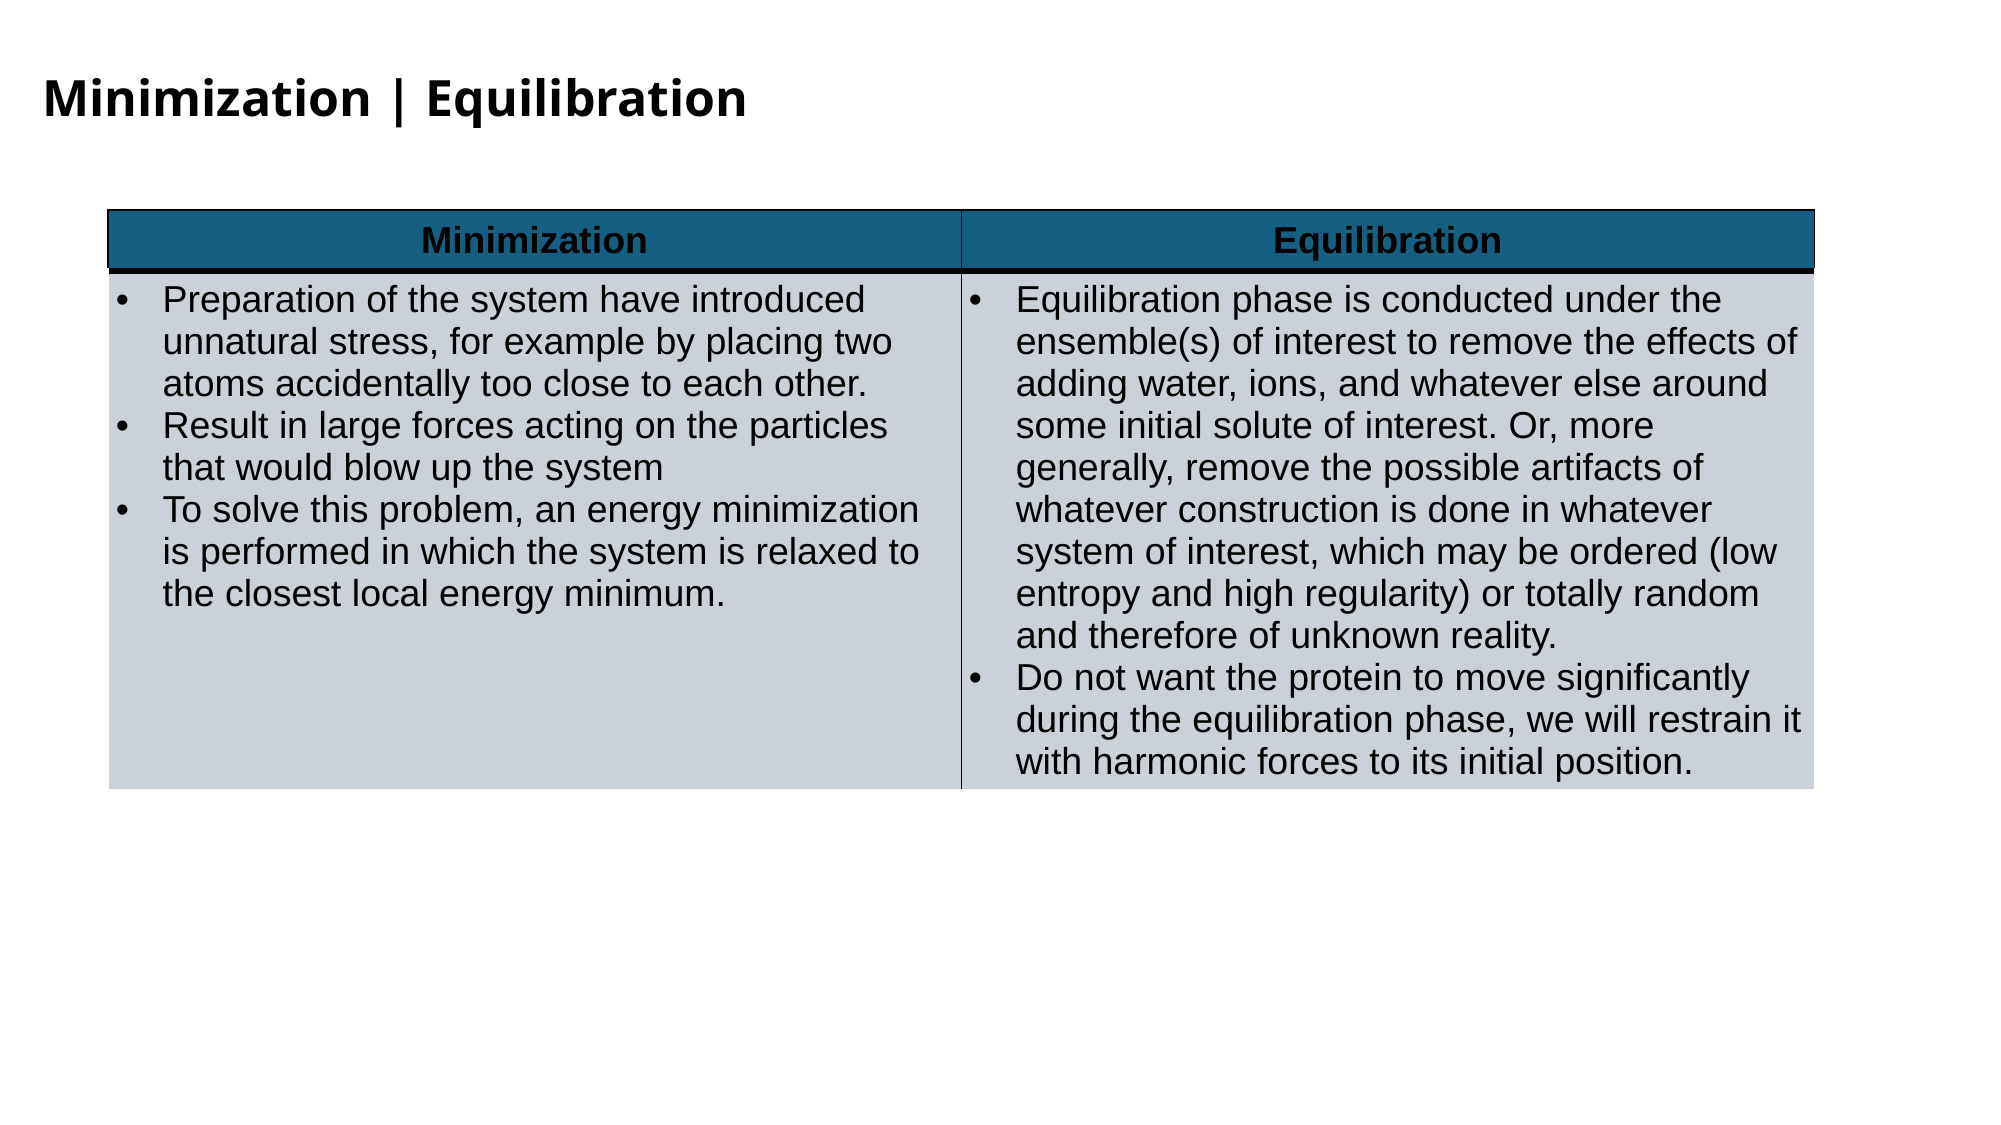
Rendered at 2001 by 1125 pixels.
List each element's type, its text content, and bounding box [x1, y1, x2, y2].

title Minimization | Equilibration [34, 48, 2000, 153]
table_cell Preparation of the system have introduced unnatural stress, for example by placing two atoms accidentally too close to each other. Result in large forces acting on the particles that would blow up the system To solve this problem, an energy minimization is performed in which the system is relaxed to the closest local energy minimum. [109, 274, 961, 789]
table_header Minimization [109, 211, 961, 268]
table_cell Equilibration phase is conducted under the ensemble(s) of interest to remove the effects of adding water, ions, and whatever else around some initial solute of interest. Or, more generally, remove the possible artifacts of whatever construction is done in whatever system of interest, which may be ordered (low entropy and high regularity) or totally random and therefore of unknown reality. Do not want the protein to move signiﬁcantly during the equilibration phase, we will restrain it with harmonic forces to its initial position. [962, 274, 1814, 789]
table_header Equilibration [962, 211, 1814, 268]
